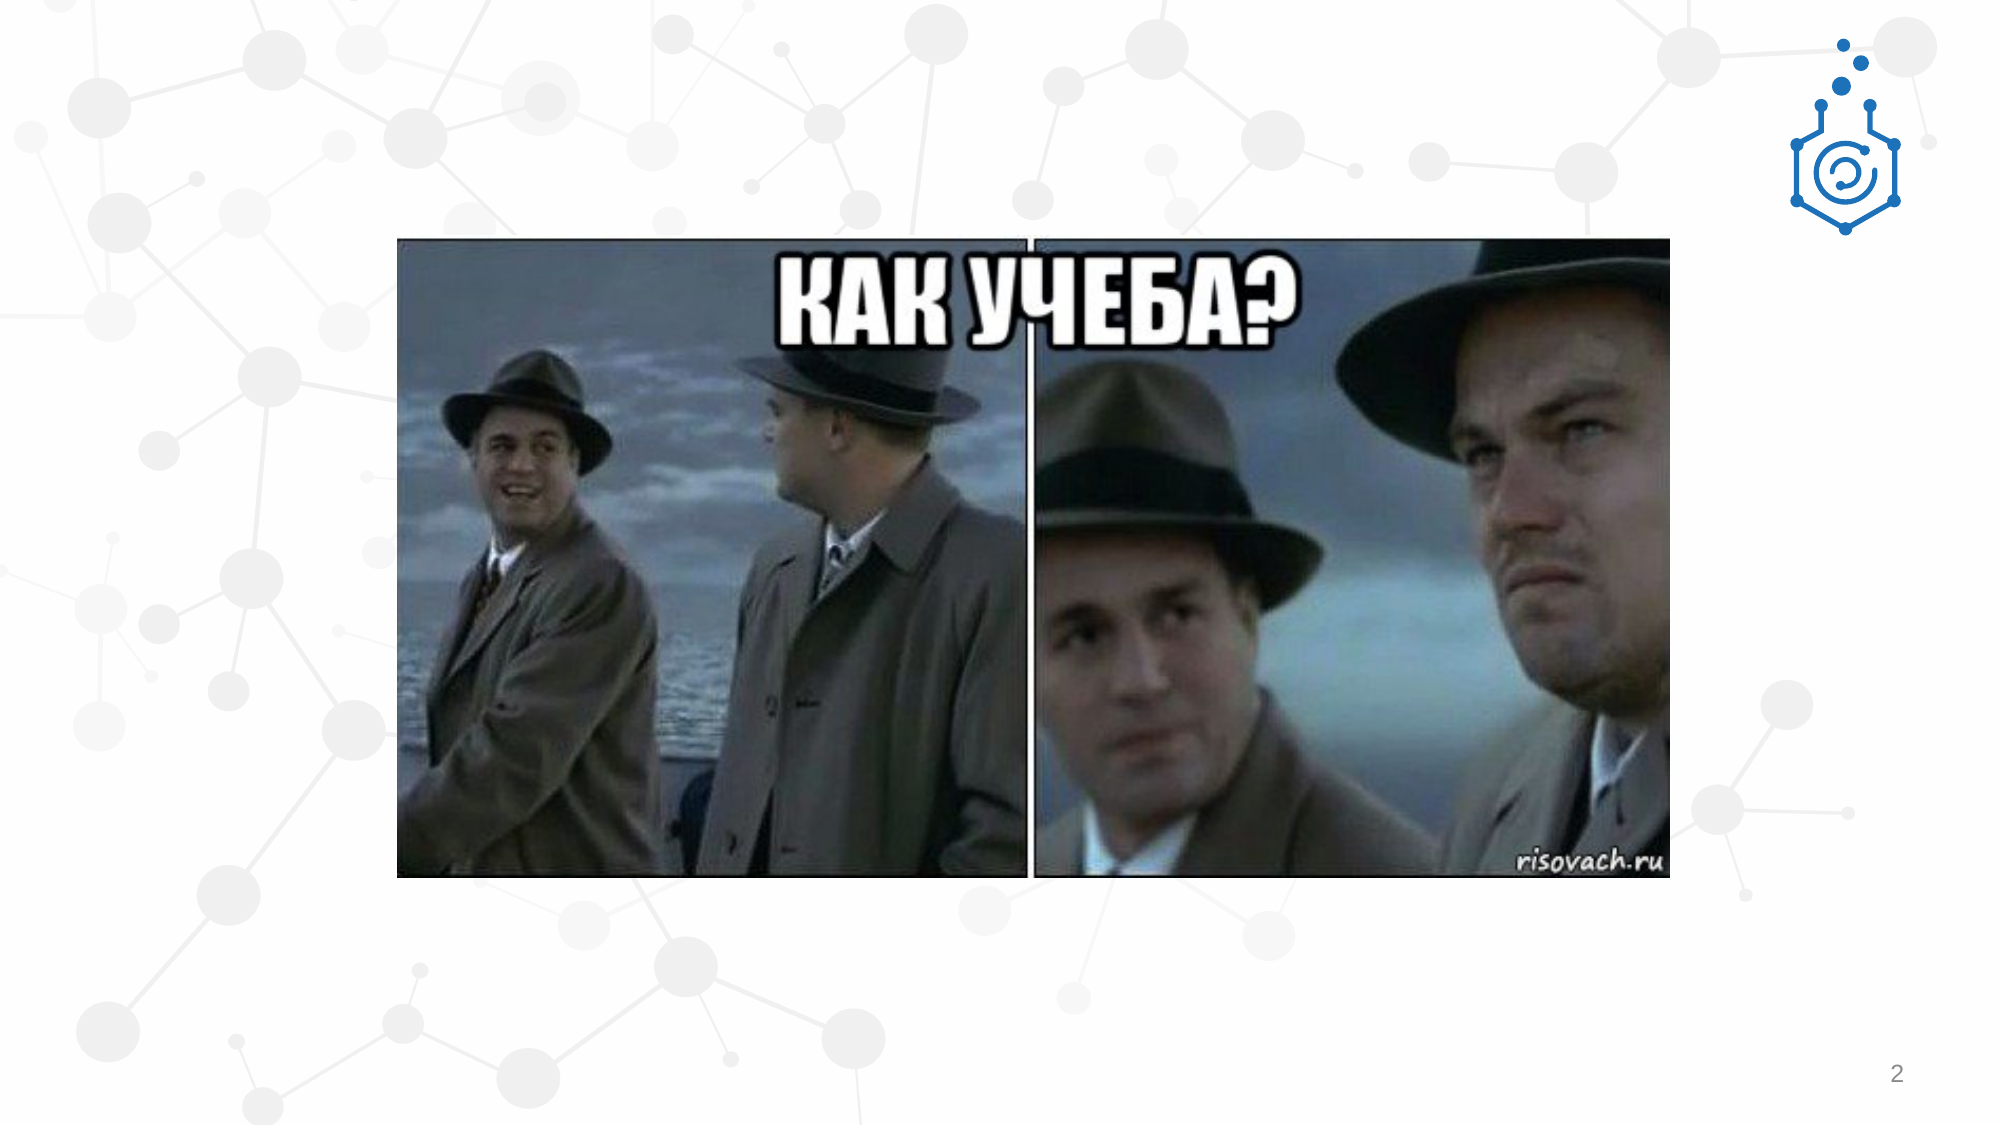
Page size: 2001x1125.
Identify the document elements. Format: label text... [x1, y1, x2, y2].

picture [0, 0, 2001, 1125]
slide_number 2 [1724, 1042, 1920, 1103]
